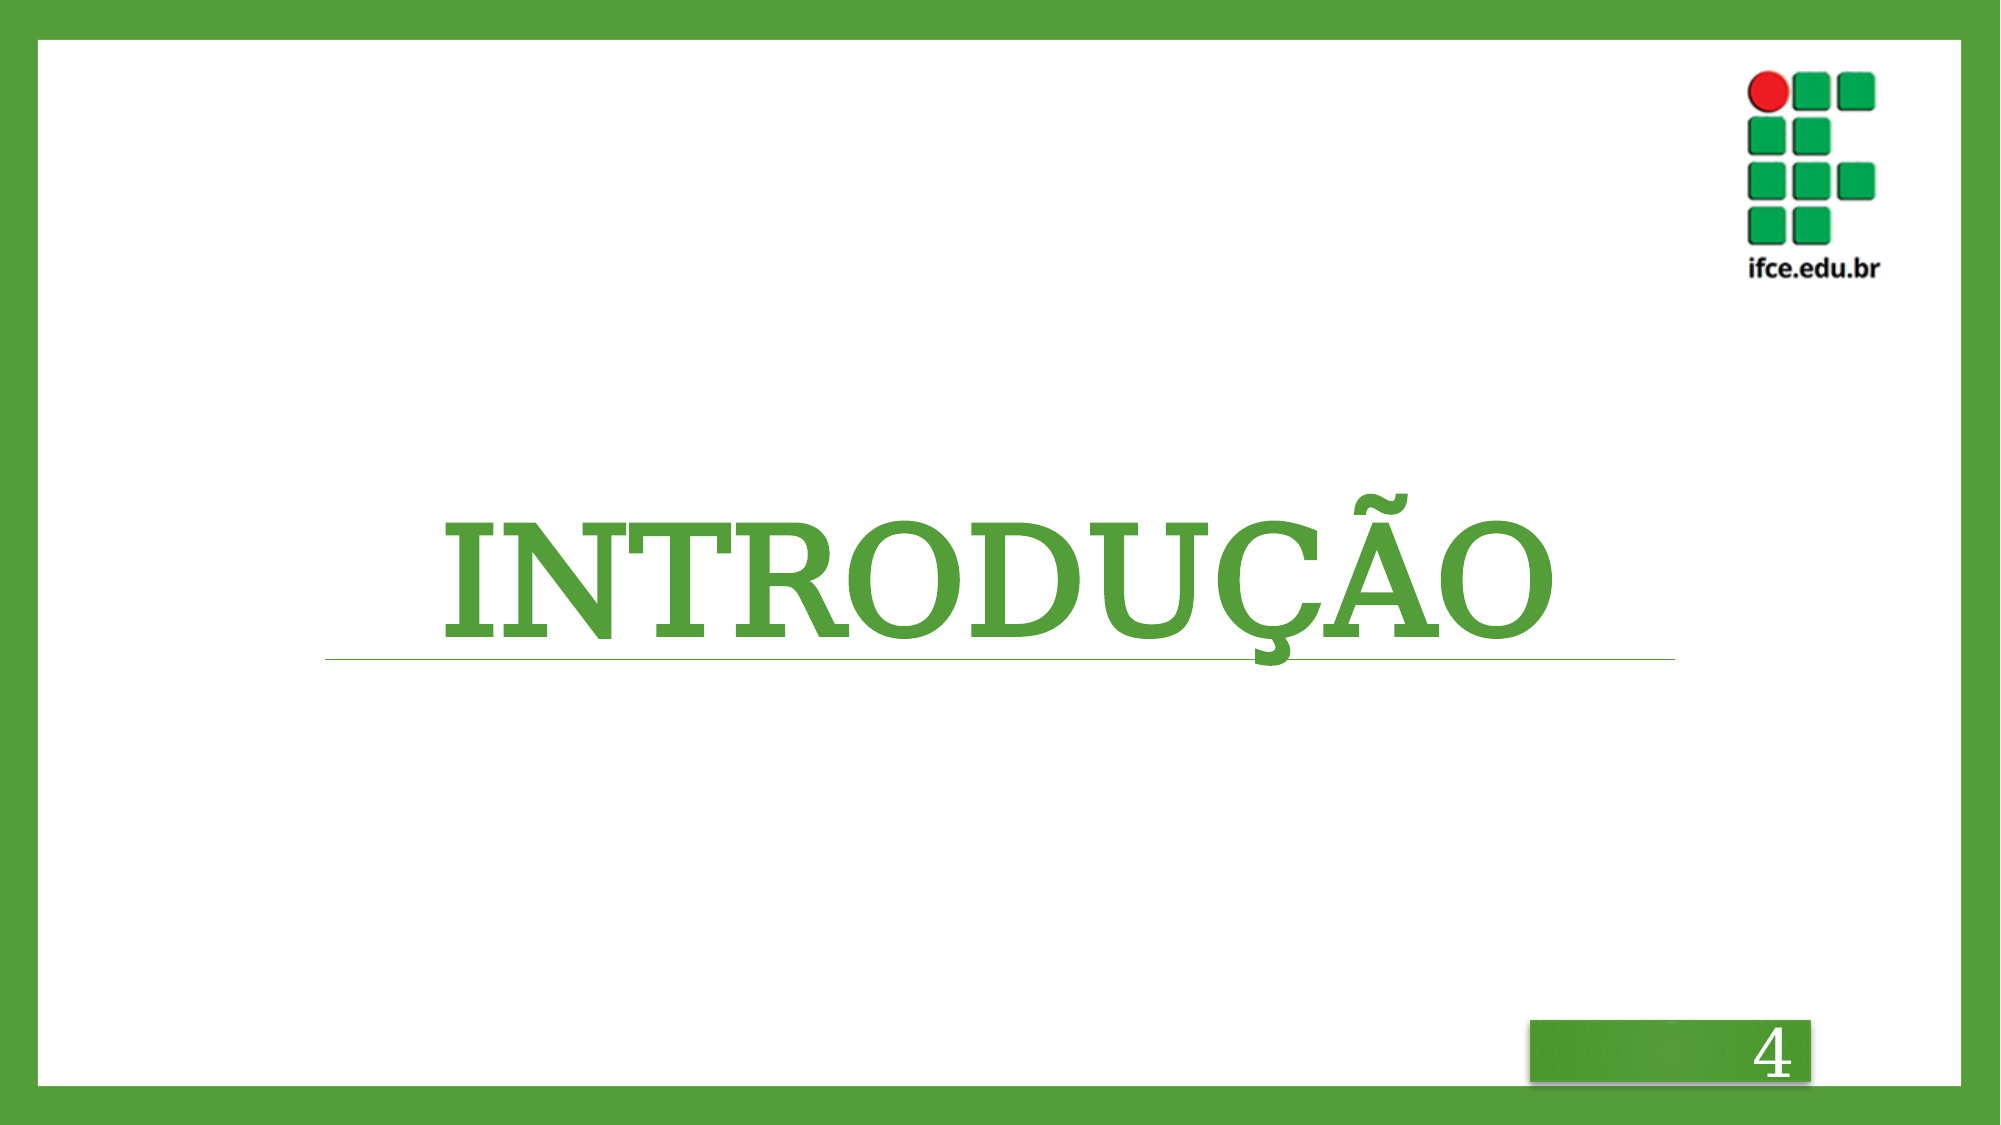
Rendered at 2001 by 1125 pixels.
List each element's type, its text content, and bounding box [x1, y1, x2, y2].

slide_number 4 [1530, 1020, 1811, 1082]
picture [1661, 45, 1957, 296]
title INTRODUÇÃO [181, 192, 1817, 673]
